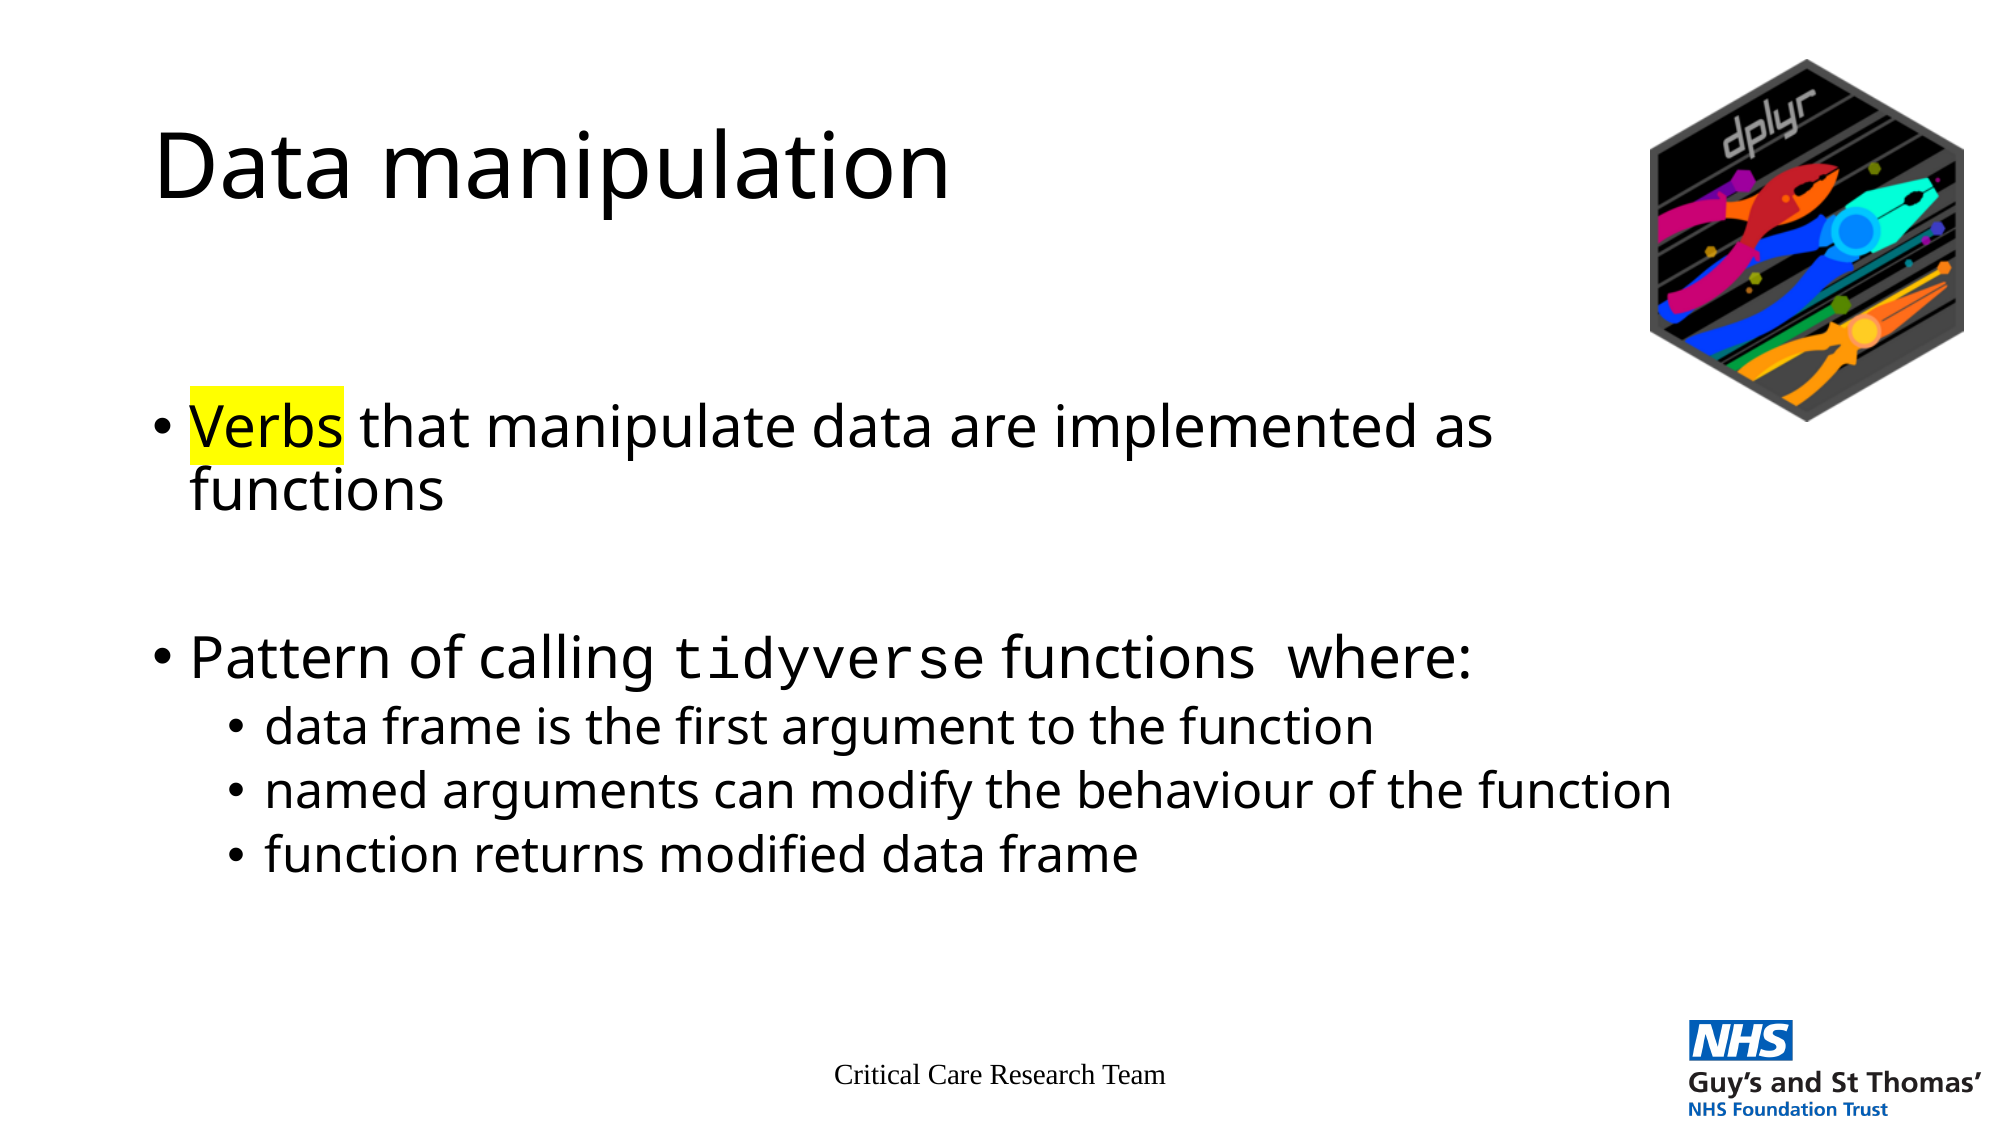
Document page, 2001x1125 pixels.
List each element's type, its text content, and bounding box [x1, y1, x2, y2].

picture [1649, 59, 1965, 423]
footer Critical Care Research Team [662, 1042, 1338, 1103]
title Data manipulation [137, 59, 1649, 278]
picture [1688, 1019, 1982, 1116]
list Verbs that manipulate data are implemented as functions Pattern of calling tidyverse functions where: data frame is the first argument to the function named arguments can modify the behaviour of the function function returns modified data frame [137, 299, 1707, 1014]
